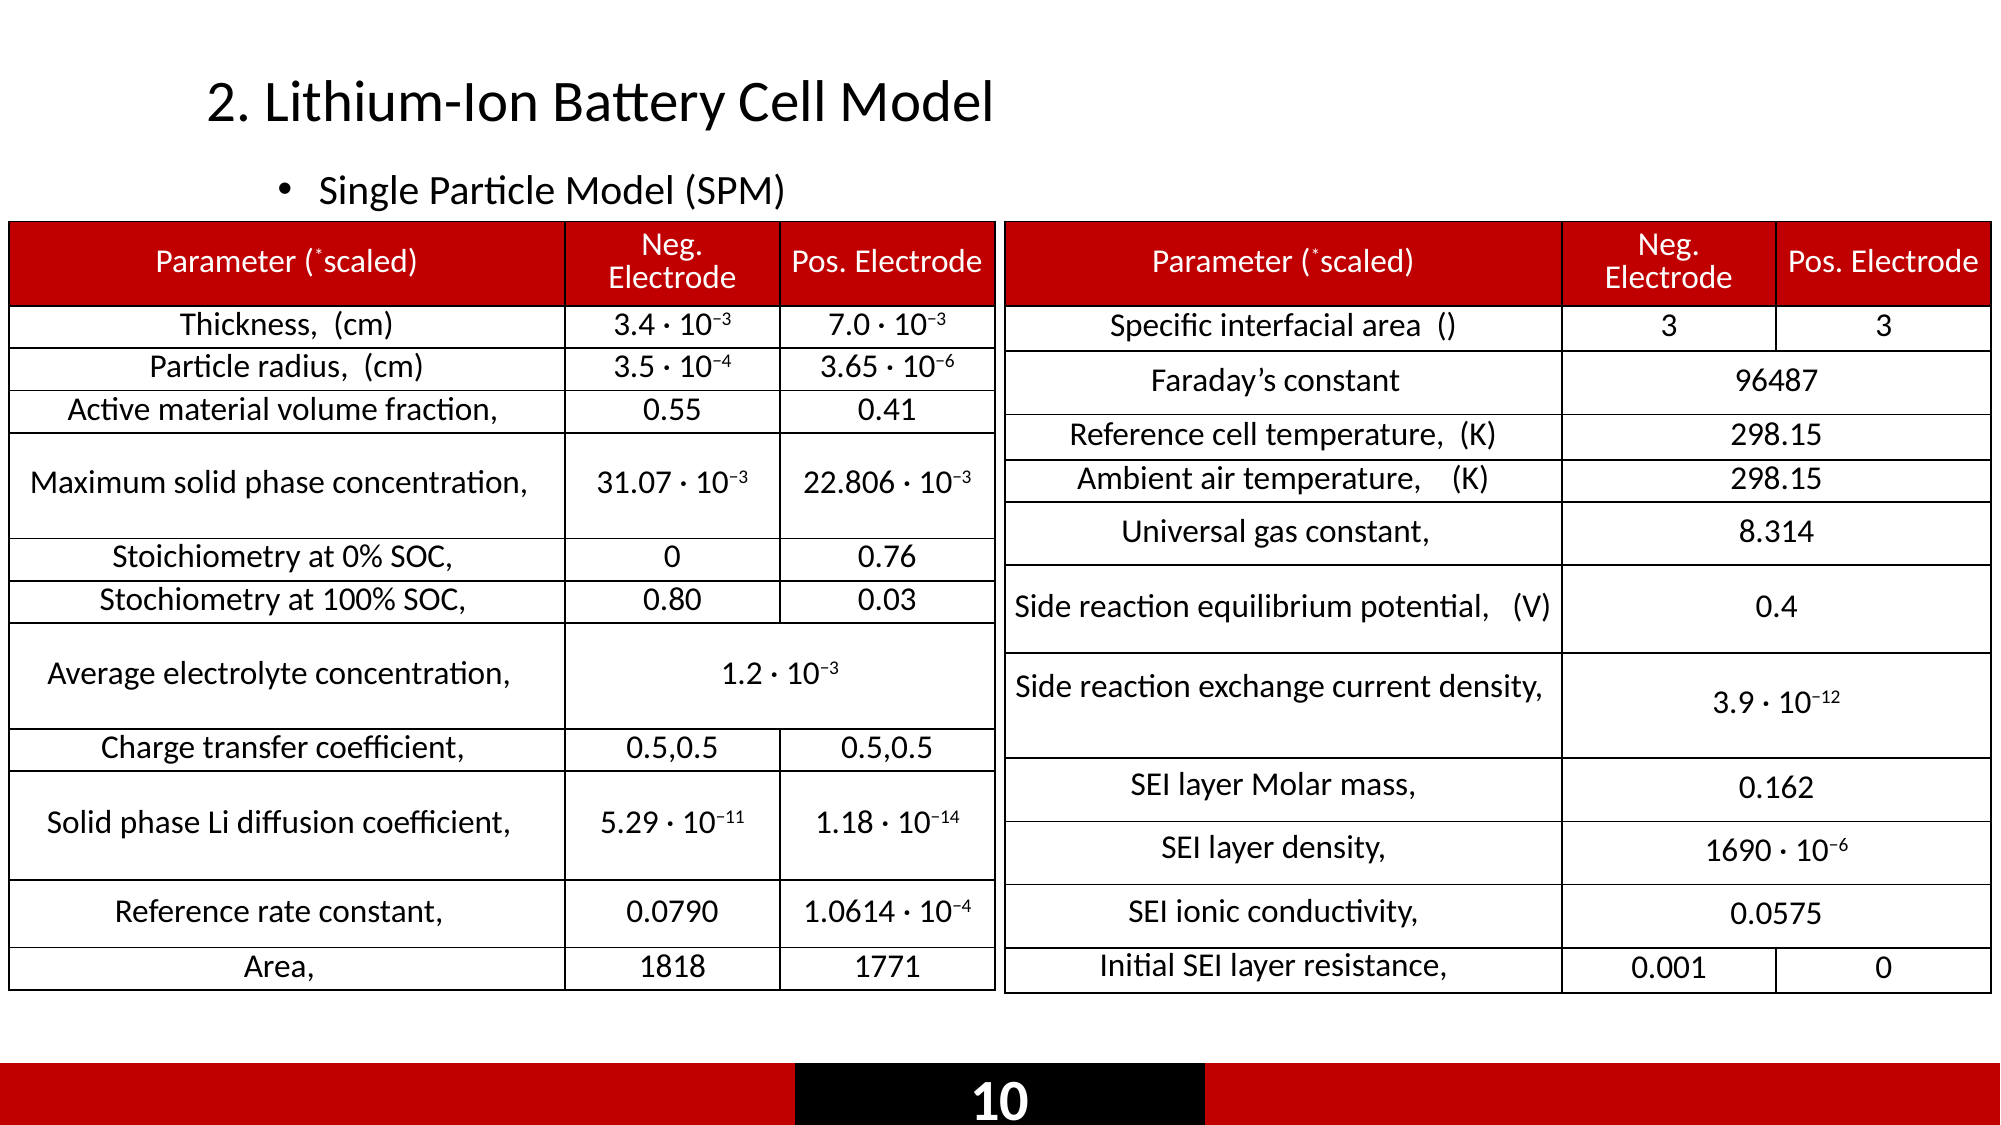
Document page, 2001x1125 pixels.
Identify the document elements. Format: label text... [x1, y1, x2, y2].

text_box [0, 1063, 795, 1125]
text_box 2. Lithium-Ion Battery Cell Model [192, 19, 1385, 185]
text_box 10 [795, 1063, 1205, 1125]
text_box Single Particle Model (SPM) [262, 185, 1315, 221]
text_box [1205, 1063, 2000, 1125]
